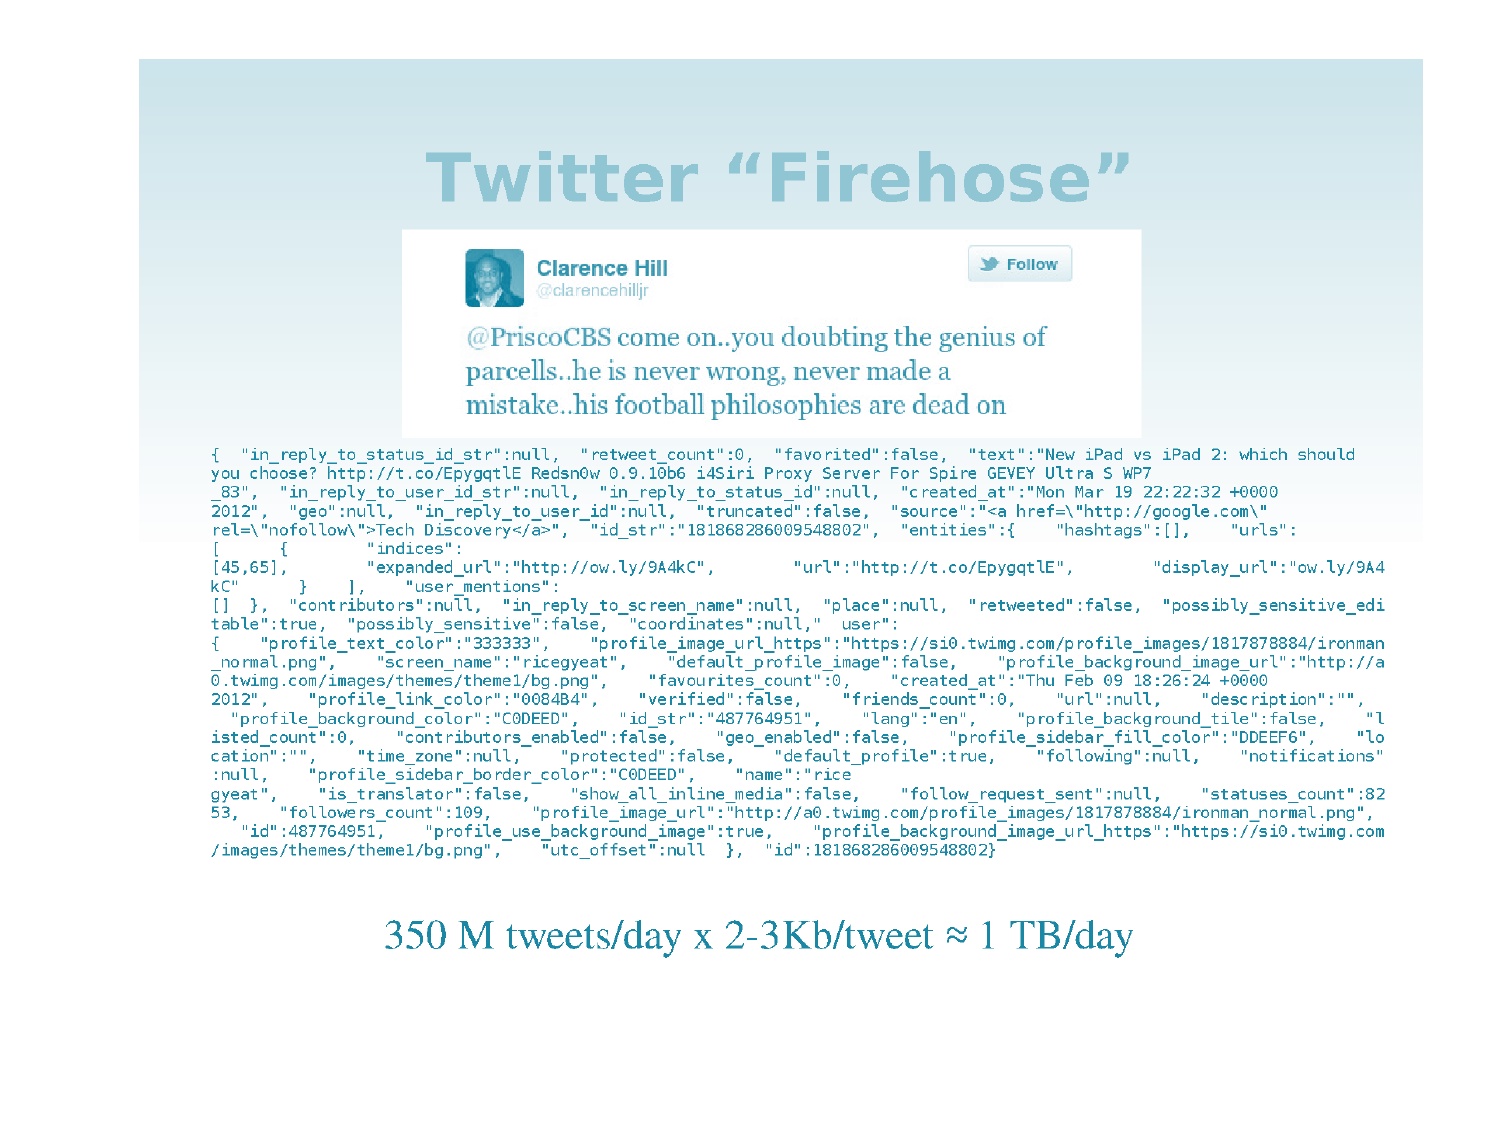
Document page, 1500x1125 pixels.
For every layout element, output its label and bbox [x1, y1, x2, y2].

picture [139, 58, 1424, 1023]
